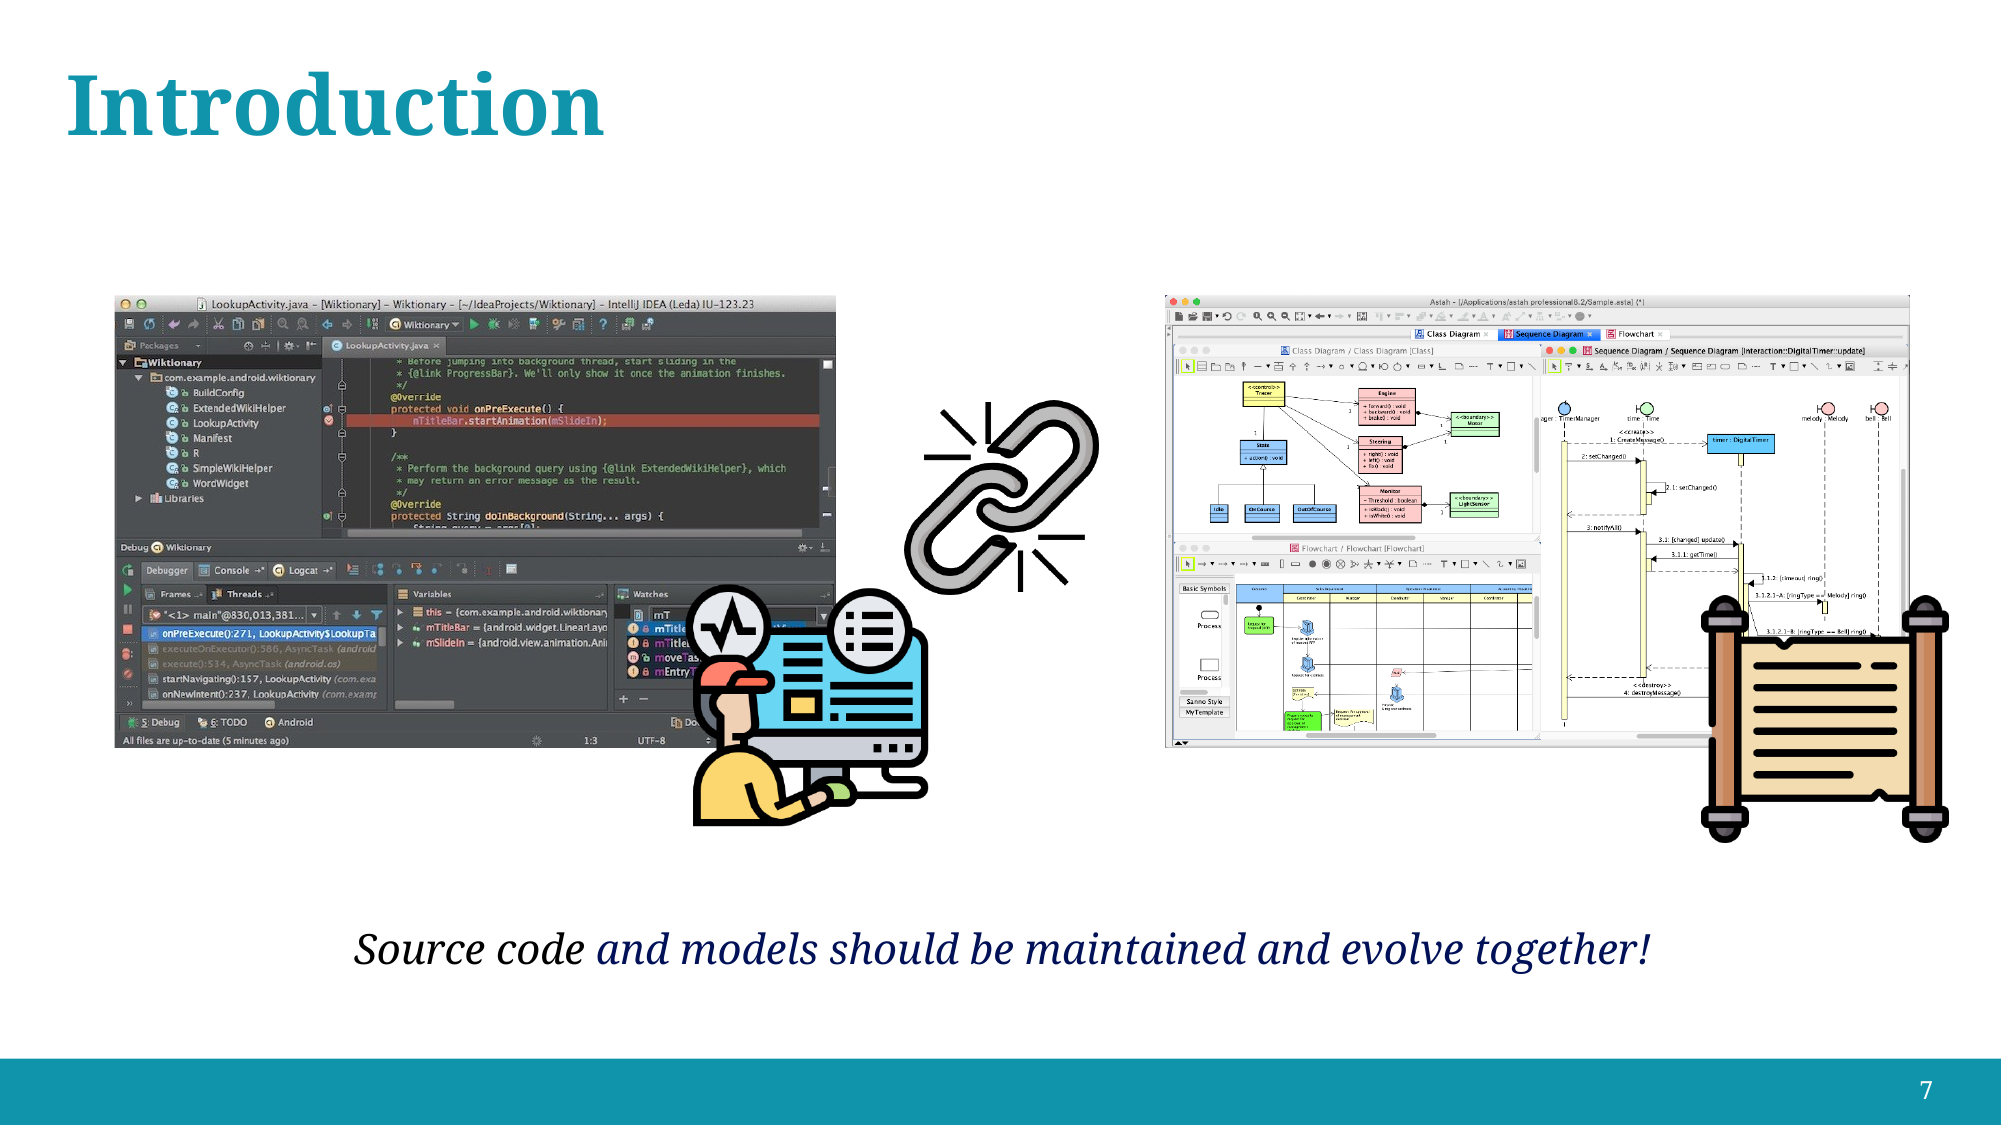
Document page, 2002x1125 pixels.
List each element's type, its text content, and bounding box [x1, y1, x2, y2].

picture [114, 295, 1099, 830]
text_box Source code and models should be maintained and evolve together! [42, 905, 1964, 988]
slide_number 7 [1498, 1061, 1949, 1122]
title Introduction [66, 66, 1935, 138]
picture [1165, 295, 1949, 843]
